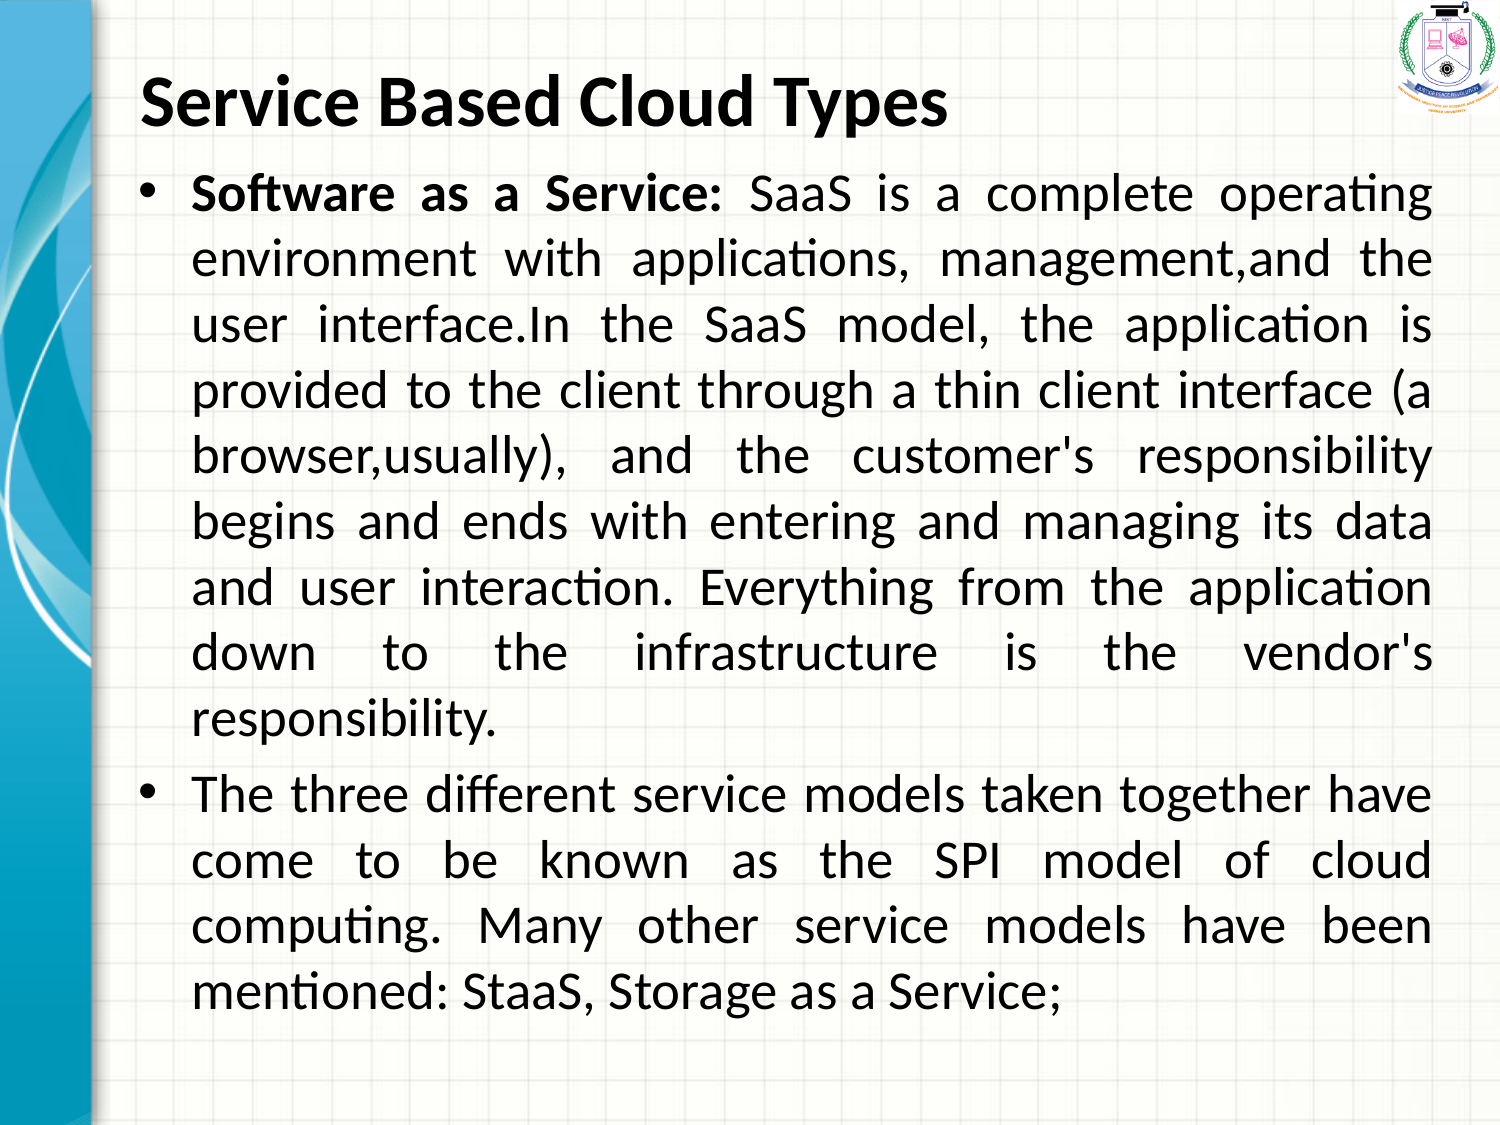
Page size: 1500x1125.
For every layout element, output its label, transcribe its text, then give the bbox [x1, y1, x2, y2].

list Software as a Service: SaaS is a complete operating environment with applications, management,and the user interface.In the SaaS model, the application is provided to the client through a thin client interface (a browser,usually), and the customer's responsibility begins and ends with entering and managing its data and user interaction. Everything from the application down to the infrastructure is the vendor's responsibility. The three different service models taken together have come to be known as the SPI model of cloud computing. Many other service models have been mentioned: StaaS, Storage as a Service; [123, 149, 1449, 1035]
picture [0, 0, 1500, 1125]
title Service Based Cloud Types [125, 44, 1450, 149]
